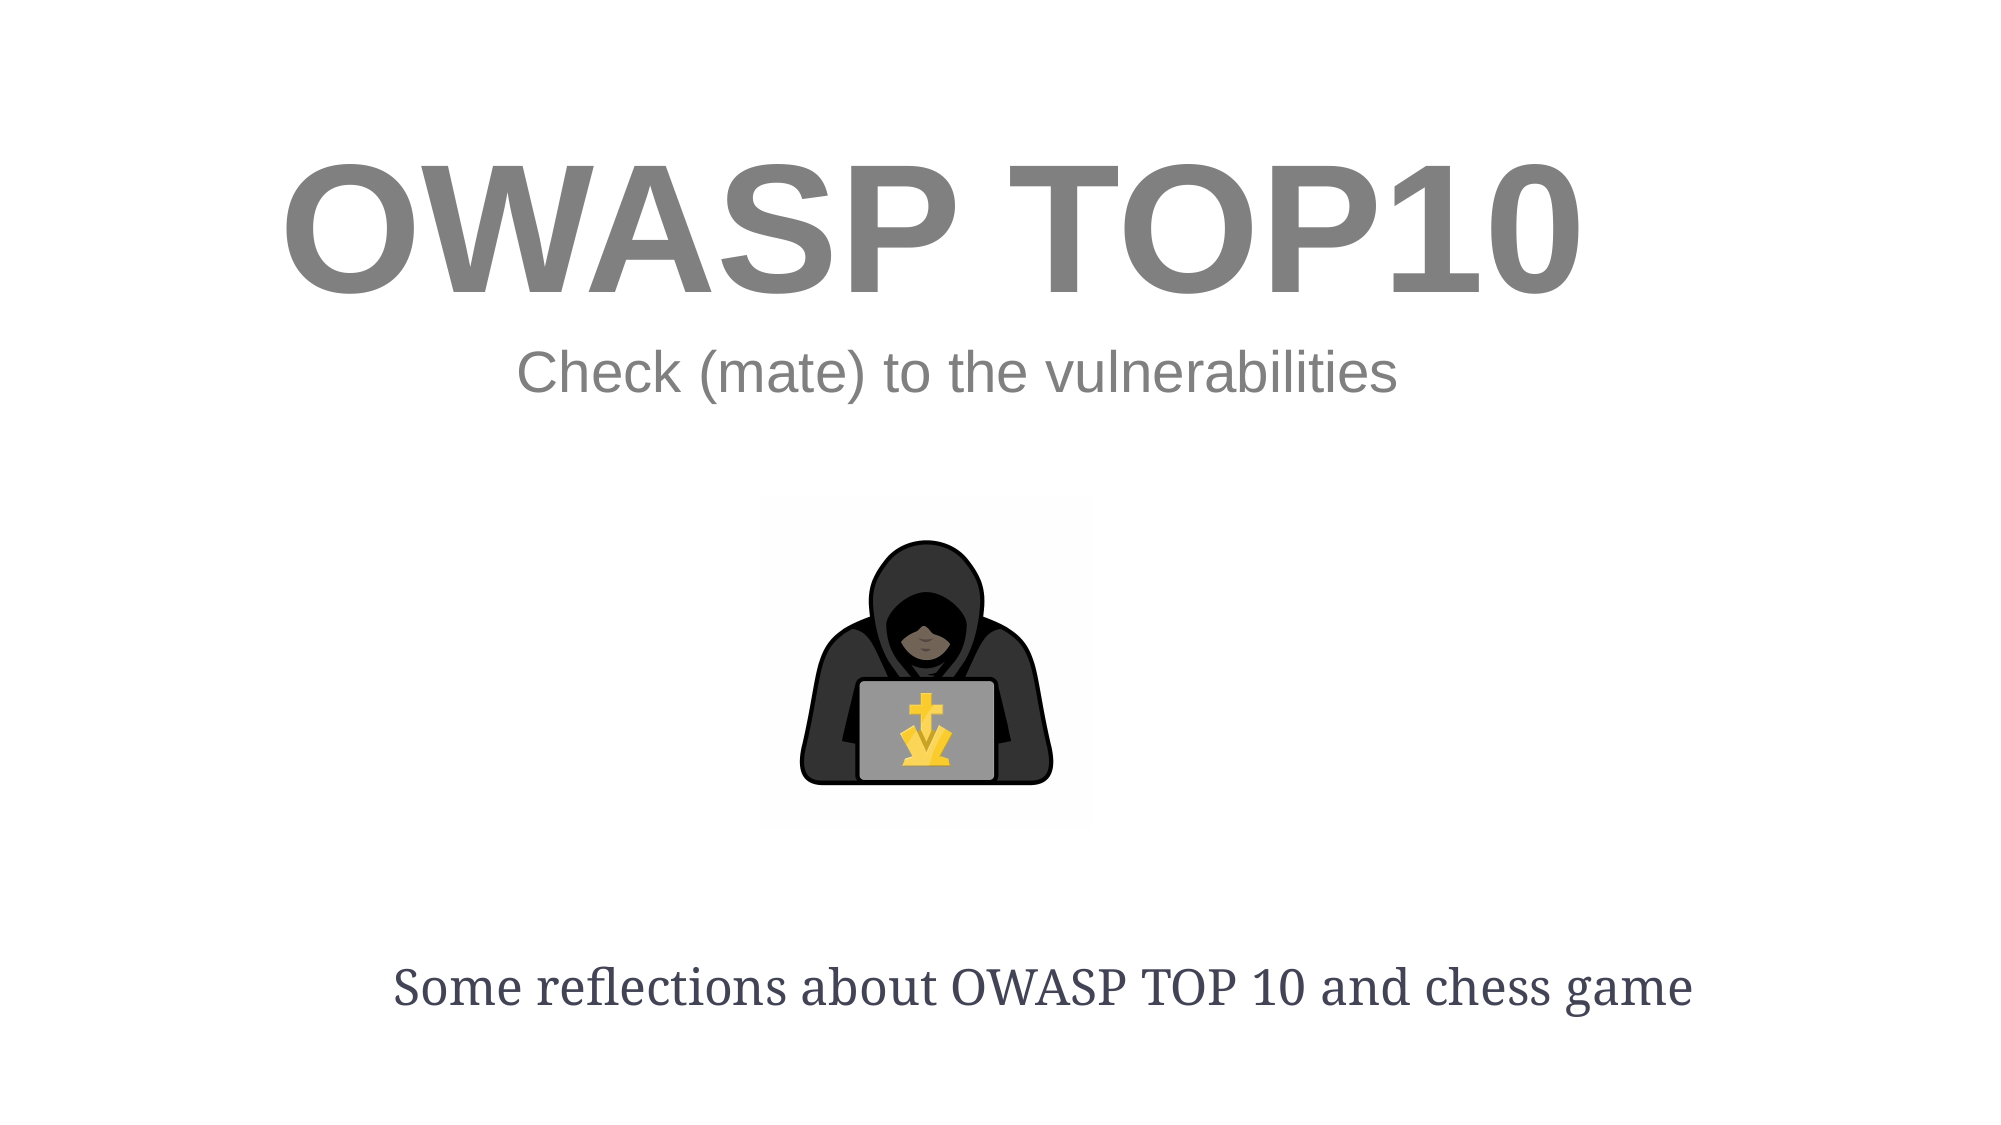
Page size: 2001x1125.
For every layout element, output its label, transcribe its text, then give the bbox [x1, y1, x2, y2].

text_box OWASP TOP10 [155, 98, 1762, 324]
text_box Some reflections about OWASP TOP 10 and chess game [368, 948, 1907, 1086]
picture [760, 497, 1092, 829]
text_box Check (mate) to the vulnerabilities [103, 324, 1814, 424]
